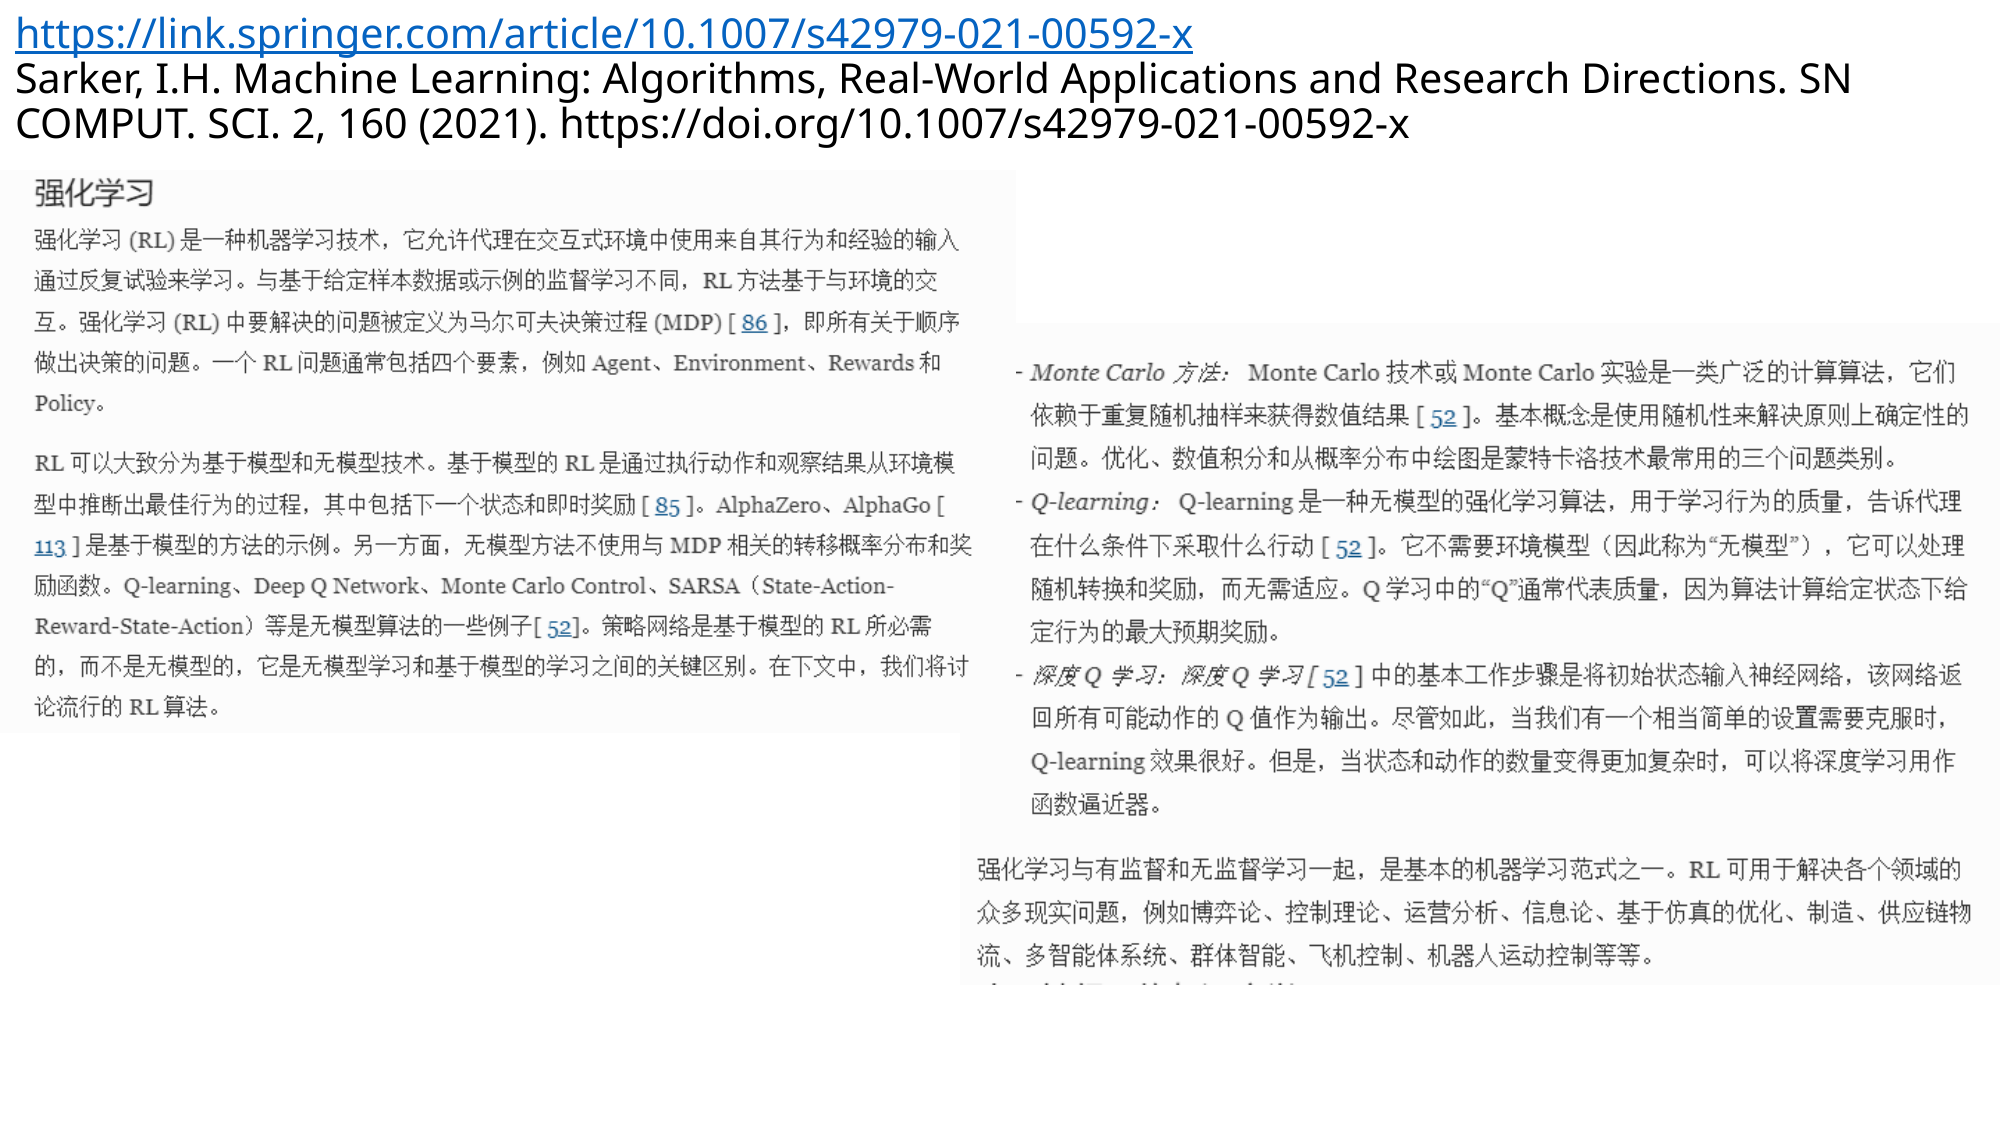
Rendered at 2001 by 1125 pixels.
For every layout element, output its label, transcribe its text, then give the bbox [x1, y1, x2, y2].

picture [0, 170, 2000, 985]
title https://link.springer.com/article/10.1007/s42979-021-00592-x Sarker, I.H. Machine Learning: Algorithms, Real-World Applications and Research Directions. SN COMPUT. SCI. 2, 160 (2021). https://doi.org/10.1007/s42979-021-00592-x [0, 0, 2000, 155]
